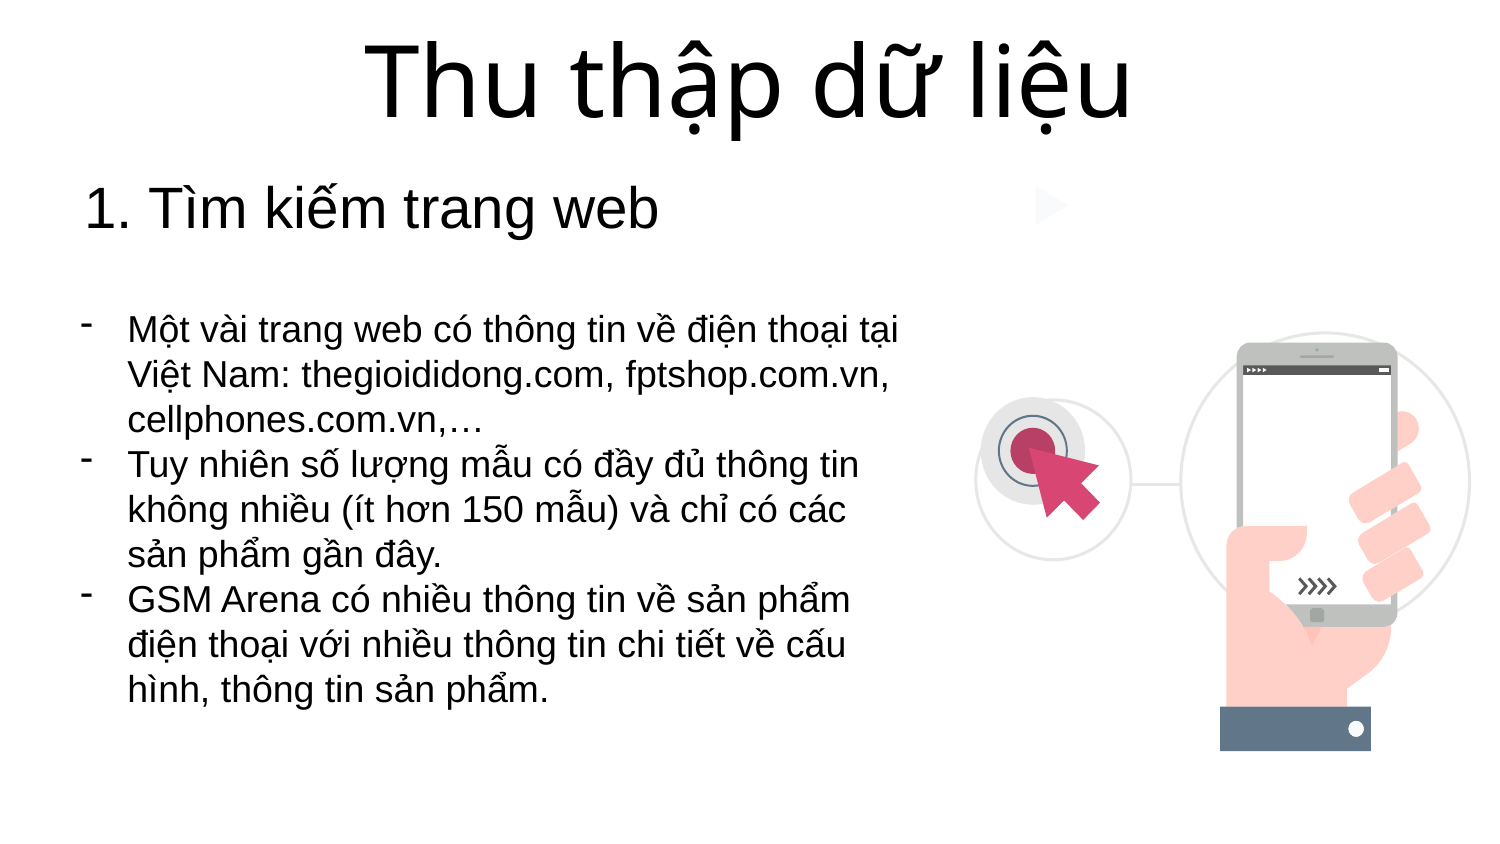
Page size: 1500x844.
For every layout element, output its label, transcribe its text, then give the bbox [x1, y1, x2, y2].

text_box 1. Tìm kiếm trang web [69, 162, 676, 248]
title Thu thập dữ liệu [348, 45, 1152, 110]
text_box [973, 185, 1500, 752]
text_box Một vài trang web có thông tin về điện thoại tại Việt Nam: thegioididong.com, fptshop.com.vn, cellphones.com.vn,… Tuy nhiên số lượng mẫu có đầy đủ thông tin không nhiều (ít hơn 150 mẫu) và chỉ có các sản phẩm gần đây. GSM Arena có nhiều thông tin về sản phẩm điện thoại với nhiều thông tin chi tiết về cấu hình, thông tin sản phẩm. [65, 297, 918, 717]
